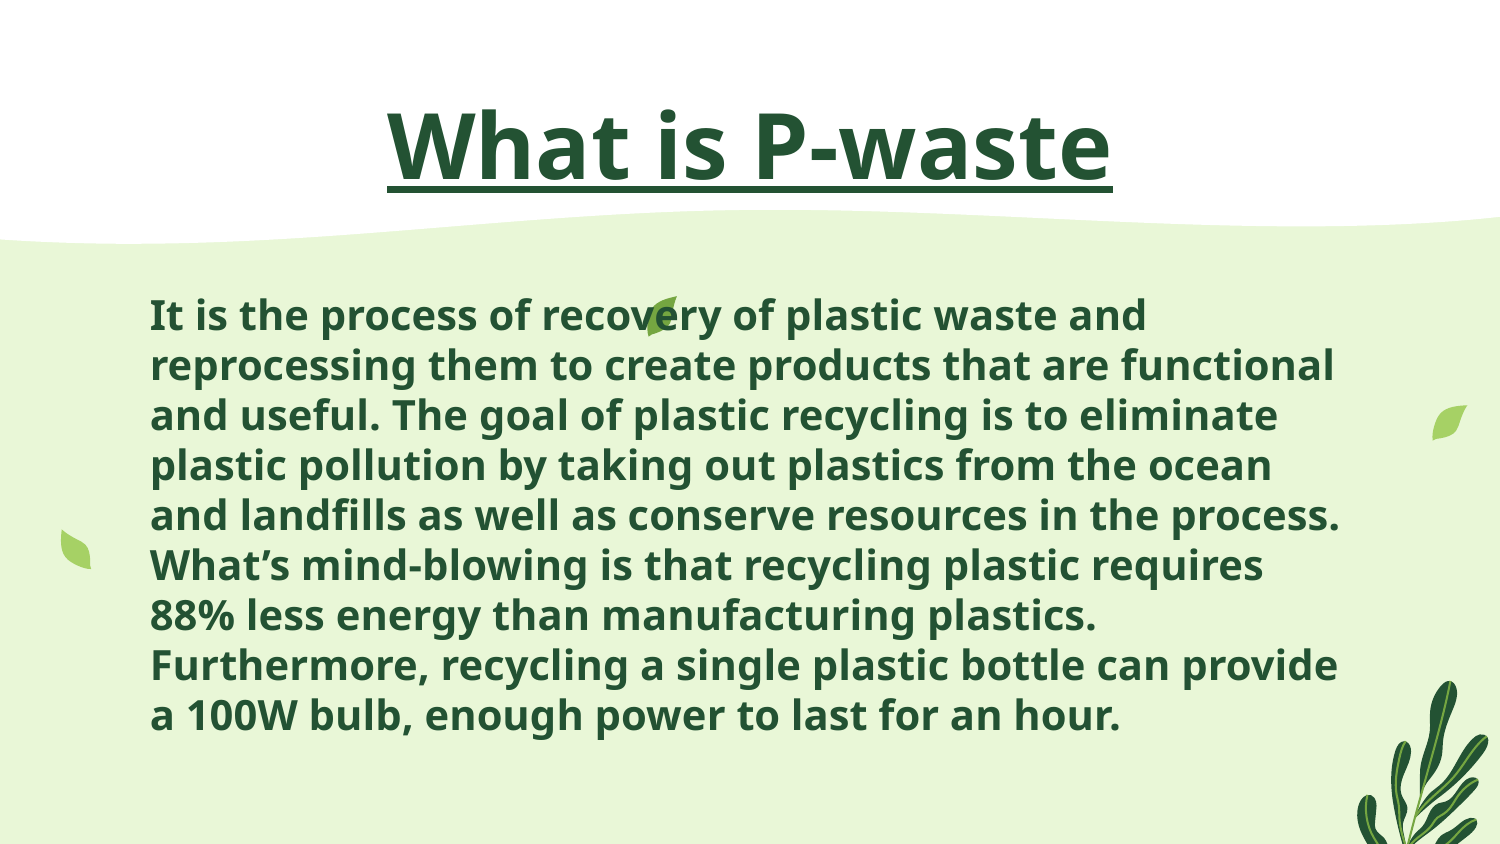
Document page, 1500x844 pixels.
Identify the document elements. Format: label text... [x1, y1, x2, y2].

title It is the process of recovery of plastic waste and reprocessing them to create products that are functional and useful. The goal of plastic recycling is to eliminate plastic pollution by taking out plastics from the ocean and landfills as well as conserve resources in the process. What’s mind-blowing is that recycling plastic requires 88% less energy than manufacturing plastics. Furthermore, recycling a single plastic bottle can provide a 100W bulb, enough power to last for an hour. [134, 238, 1366, 755]
title What is P-waste [116, 72, 1383, 167]
